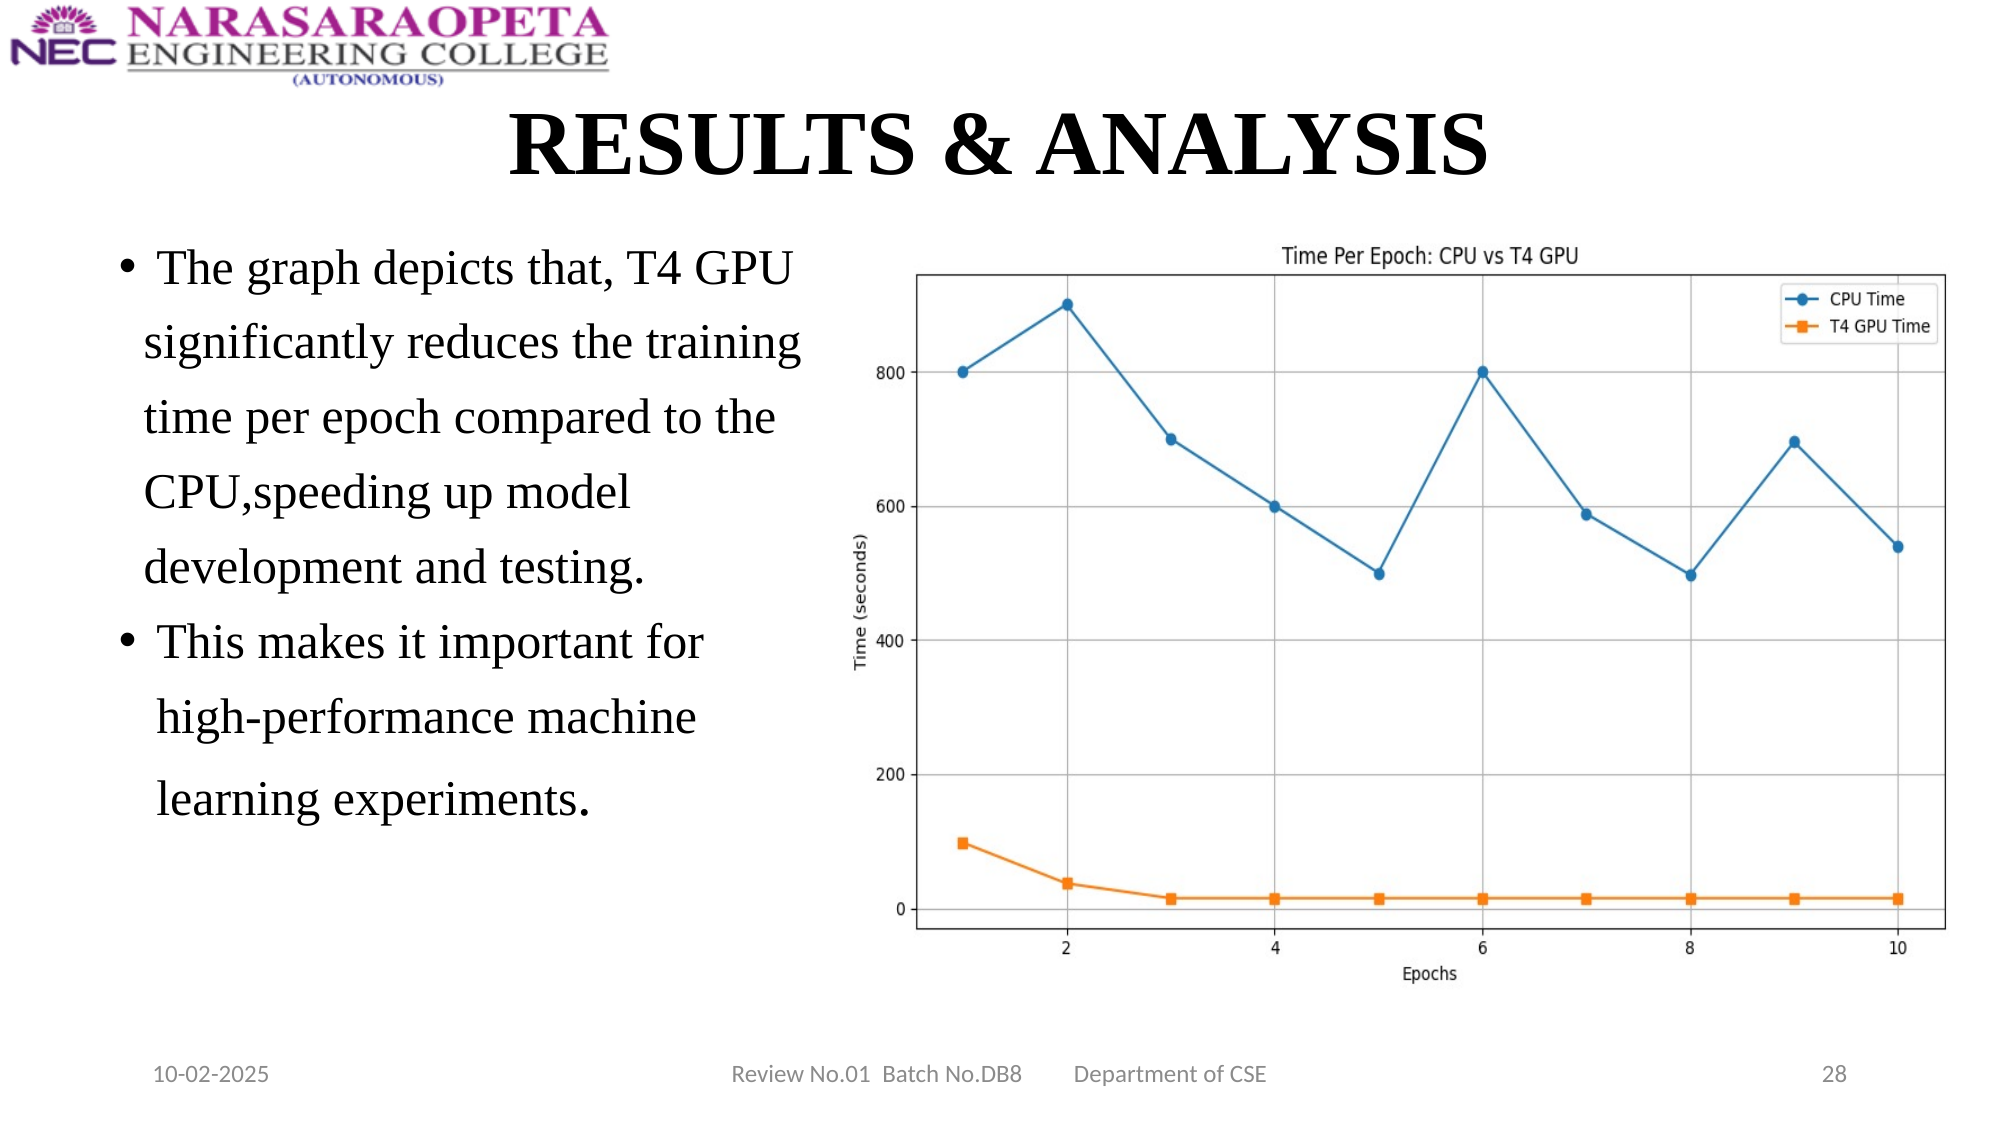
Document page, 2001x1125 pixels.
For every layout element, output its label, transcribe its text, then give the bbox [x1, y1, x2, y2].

list The graph depicts that, T4 GPU significantly reduces the training time per epoch compared to the CPU,speeding up model development and testing. This makes it important for high-performance machine learning experiments. [103, 233, 1955, 1028]
picture [0, 0, 1955, 997]
title RESULTS & ANALYSIS [137, 70, 1863, 219]
footer Review No.01 Batch No.DB8 Department of CSE [662, 1042, 1338, 1103]
slide_number 28 [1412, 1042, 1863, 1103]
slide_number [137, 1042, 588, 1103]
